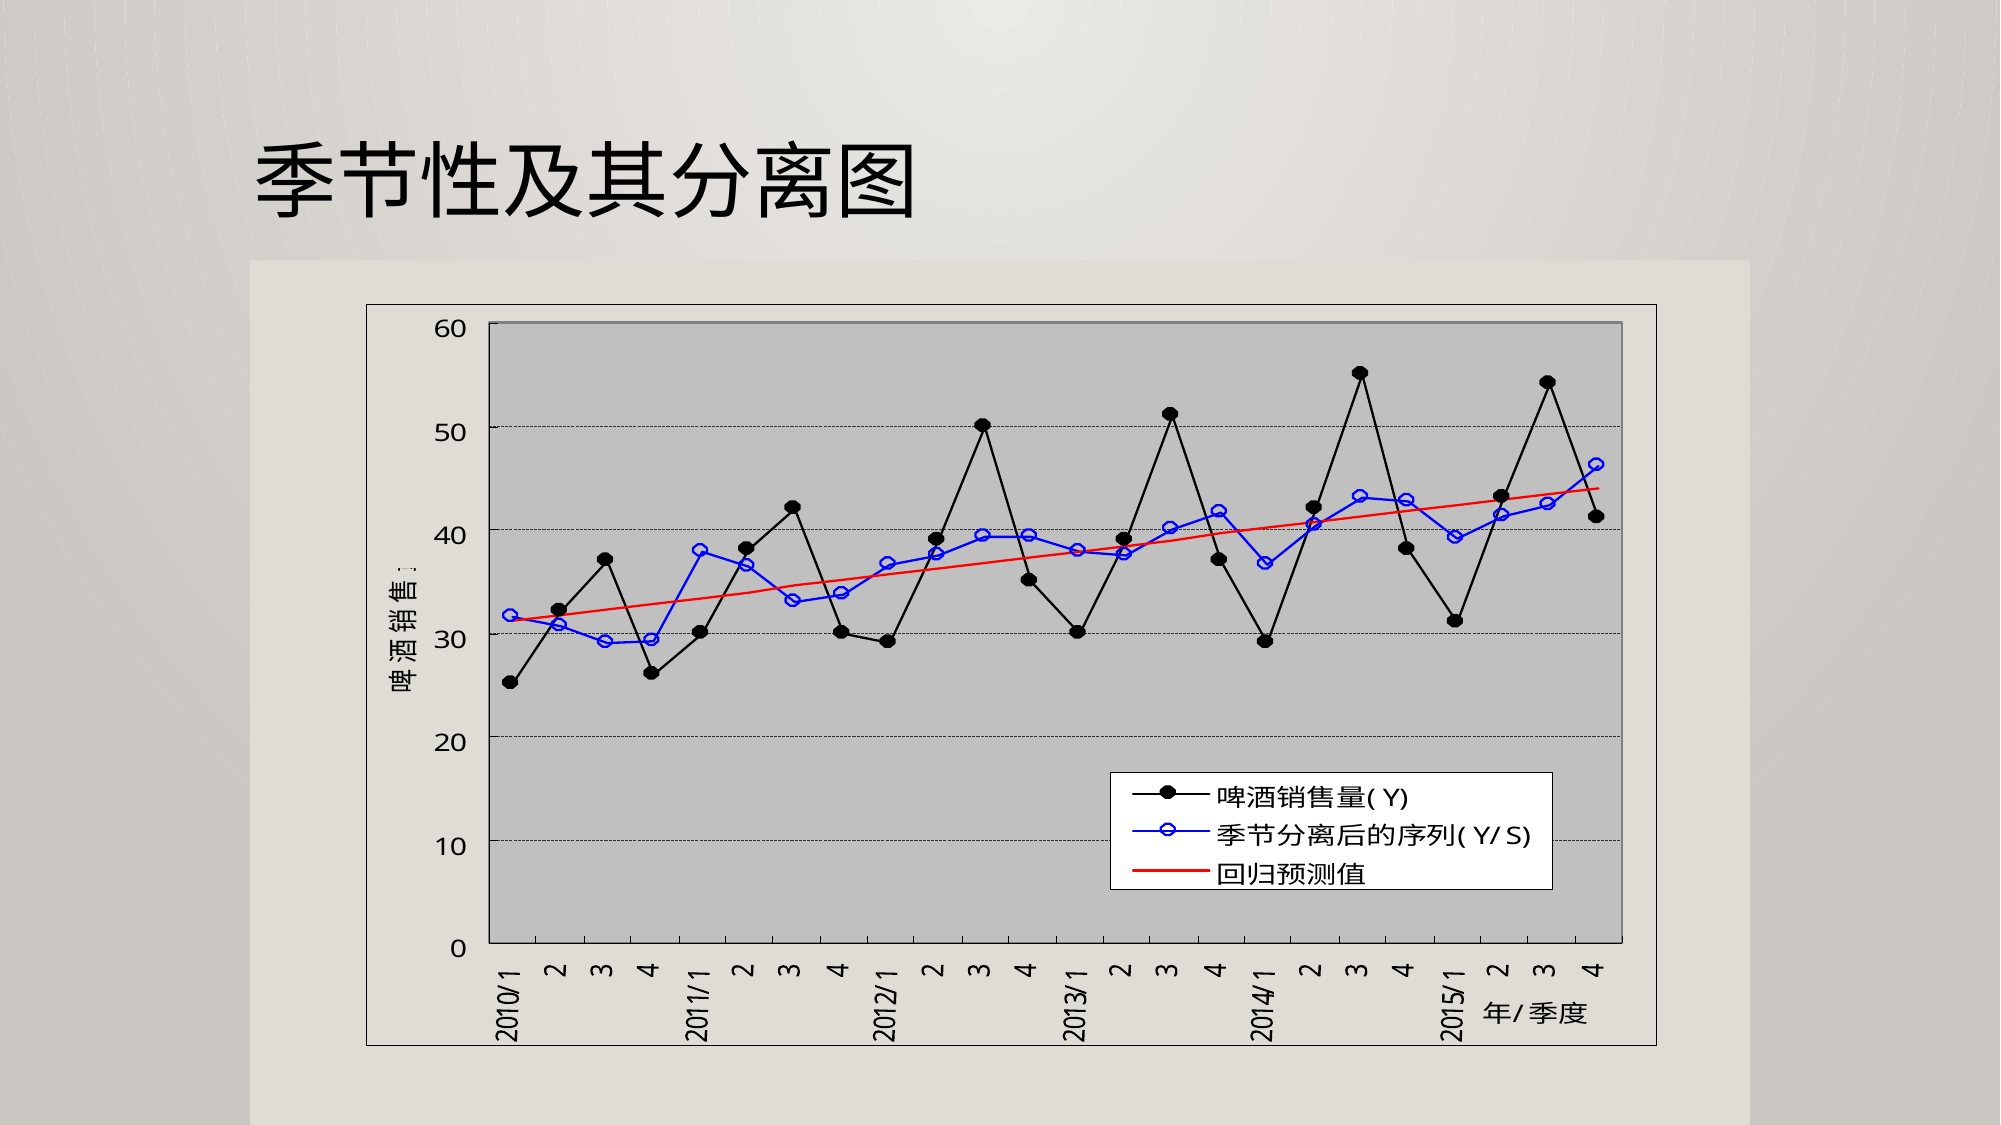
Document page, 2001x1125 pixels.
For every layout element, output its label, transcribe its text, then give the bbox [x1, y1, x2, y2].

title 季节性及其分离图 [238, 131, 1814, 305]
text_box [249, 305, 1750, 1125]
picture [349, 290, 1676, 1059]
